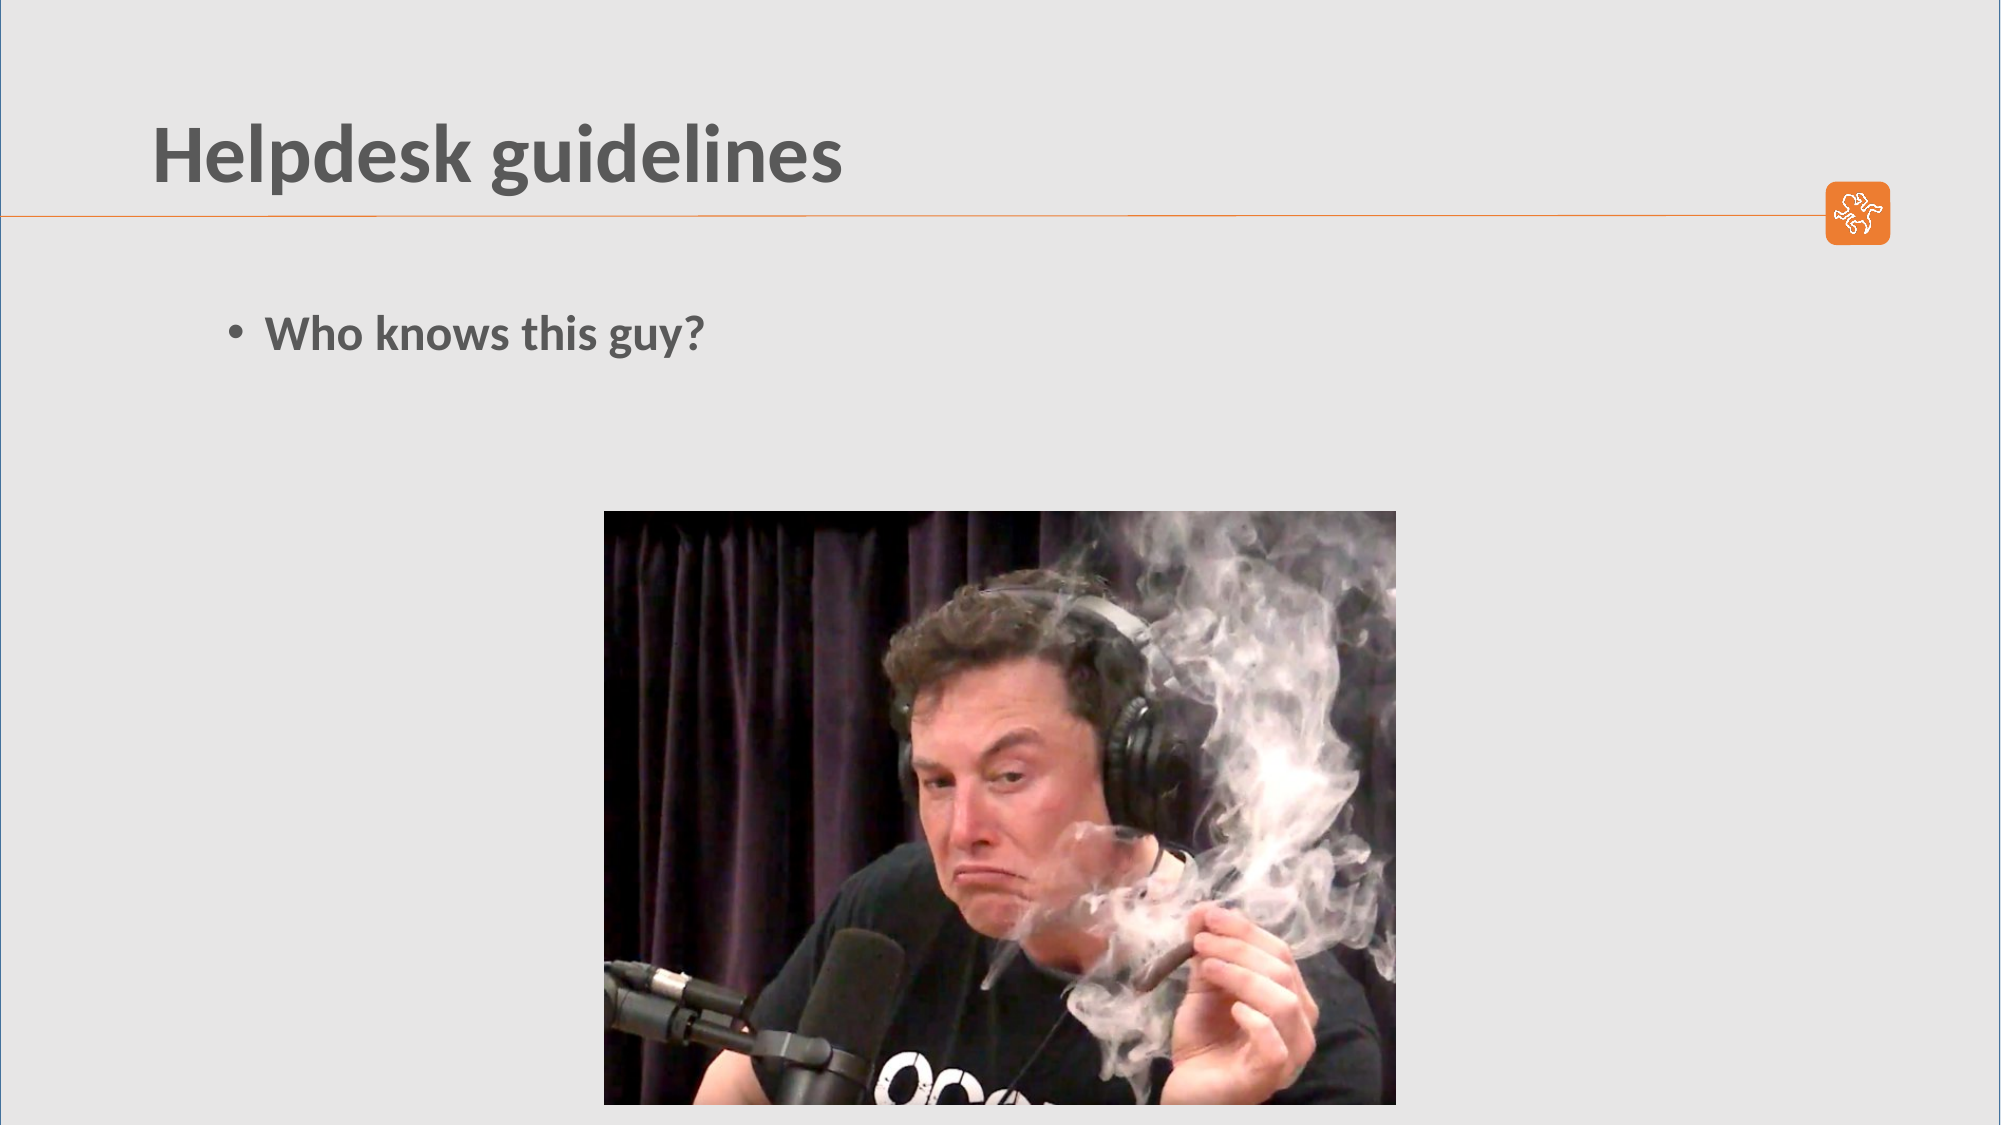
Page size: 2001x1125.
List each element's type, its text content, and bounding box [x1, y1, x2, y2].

title Helpdesk guidelines [137, 103, 1863, 216]
picture [1832, 189, 1885, 238]
text_box Who knows this guy? [137, 299, 1863, 1014]
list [604, 511, 1396, 1105]
